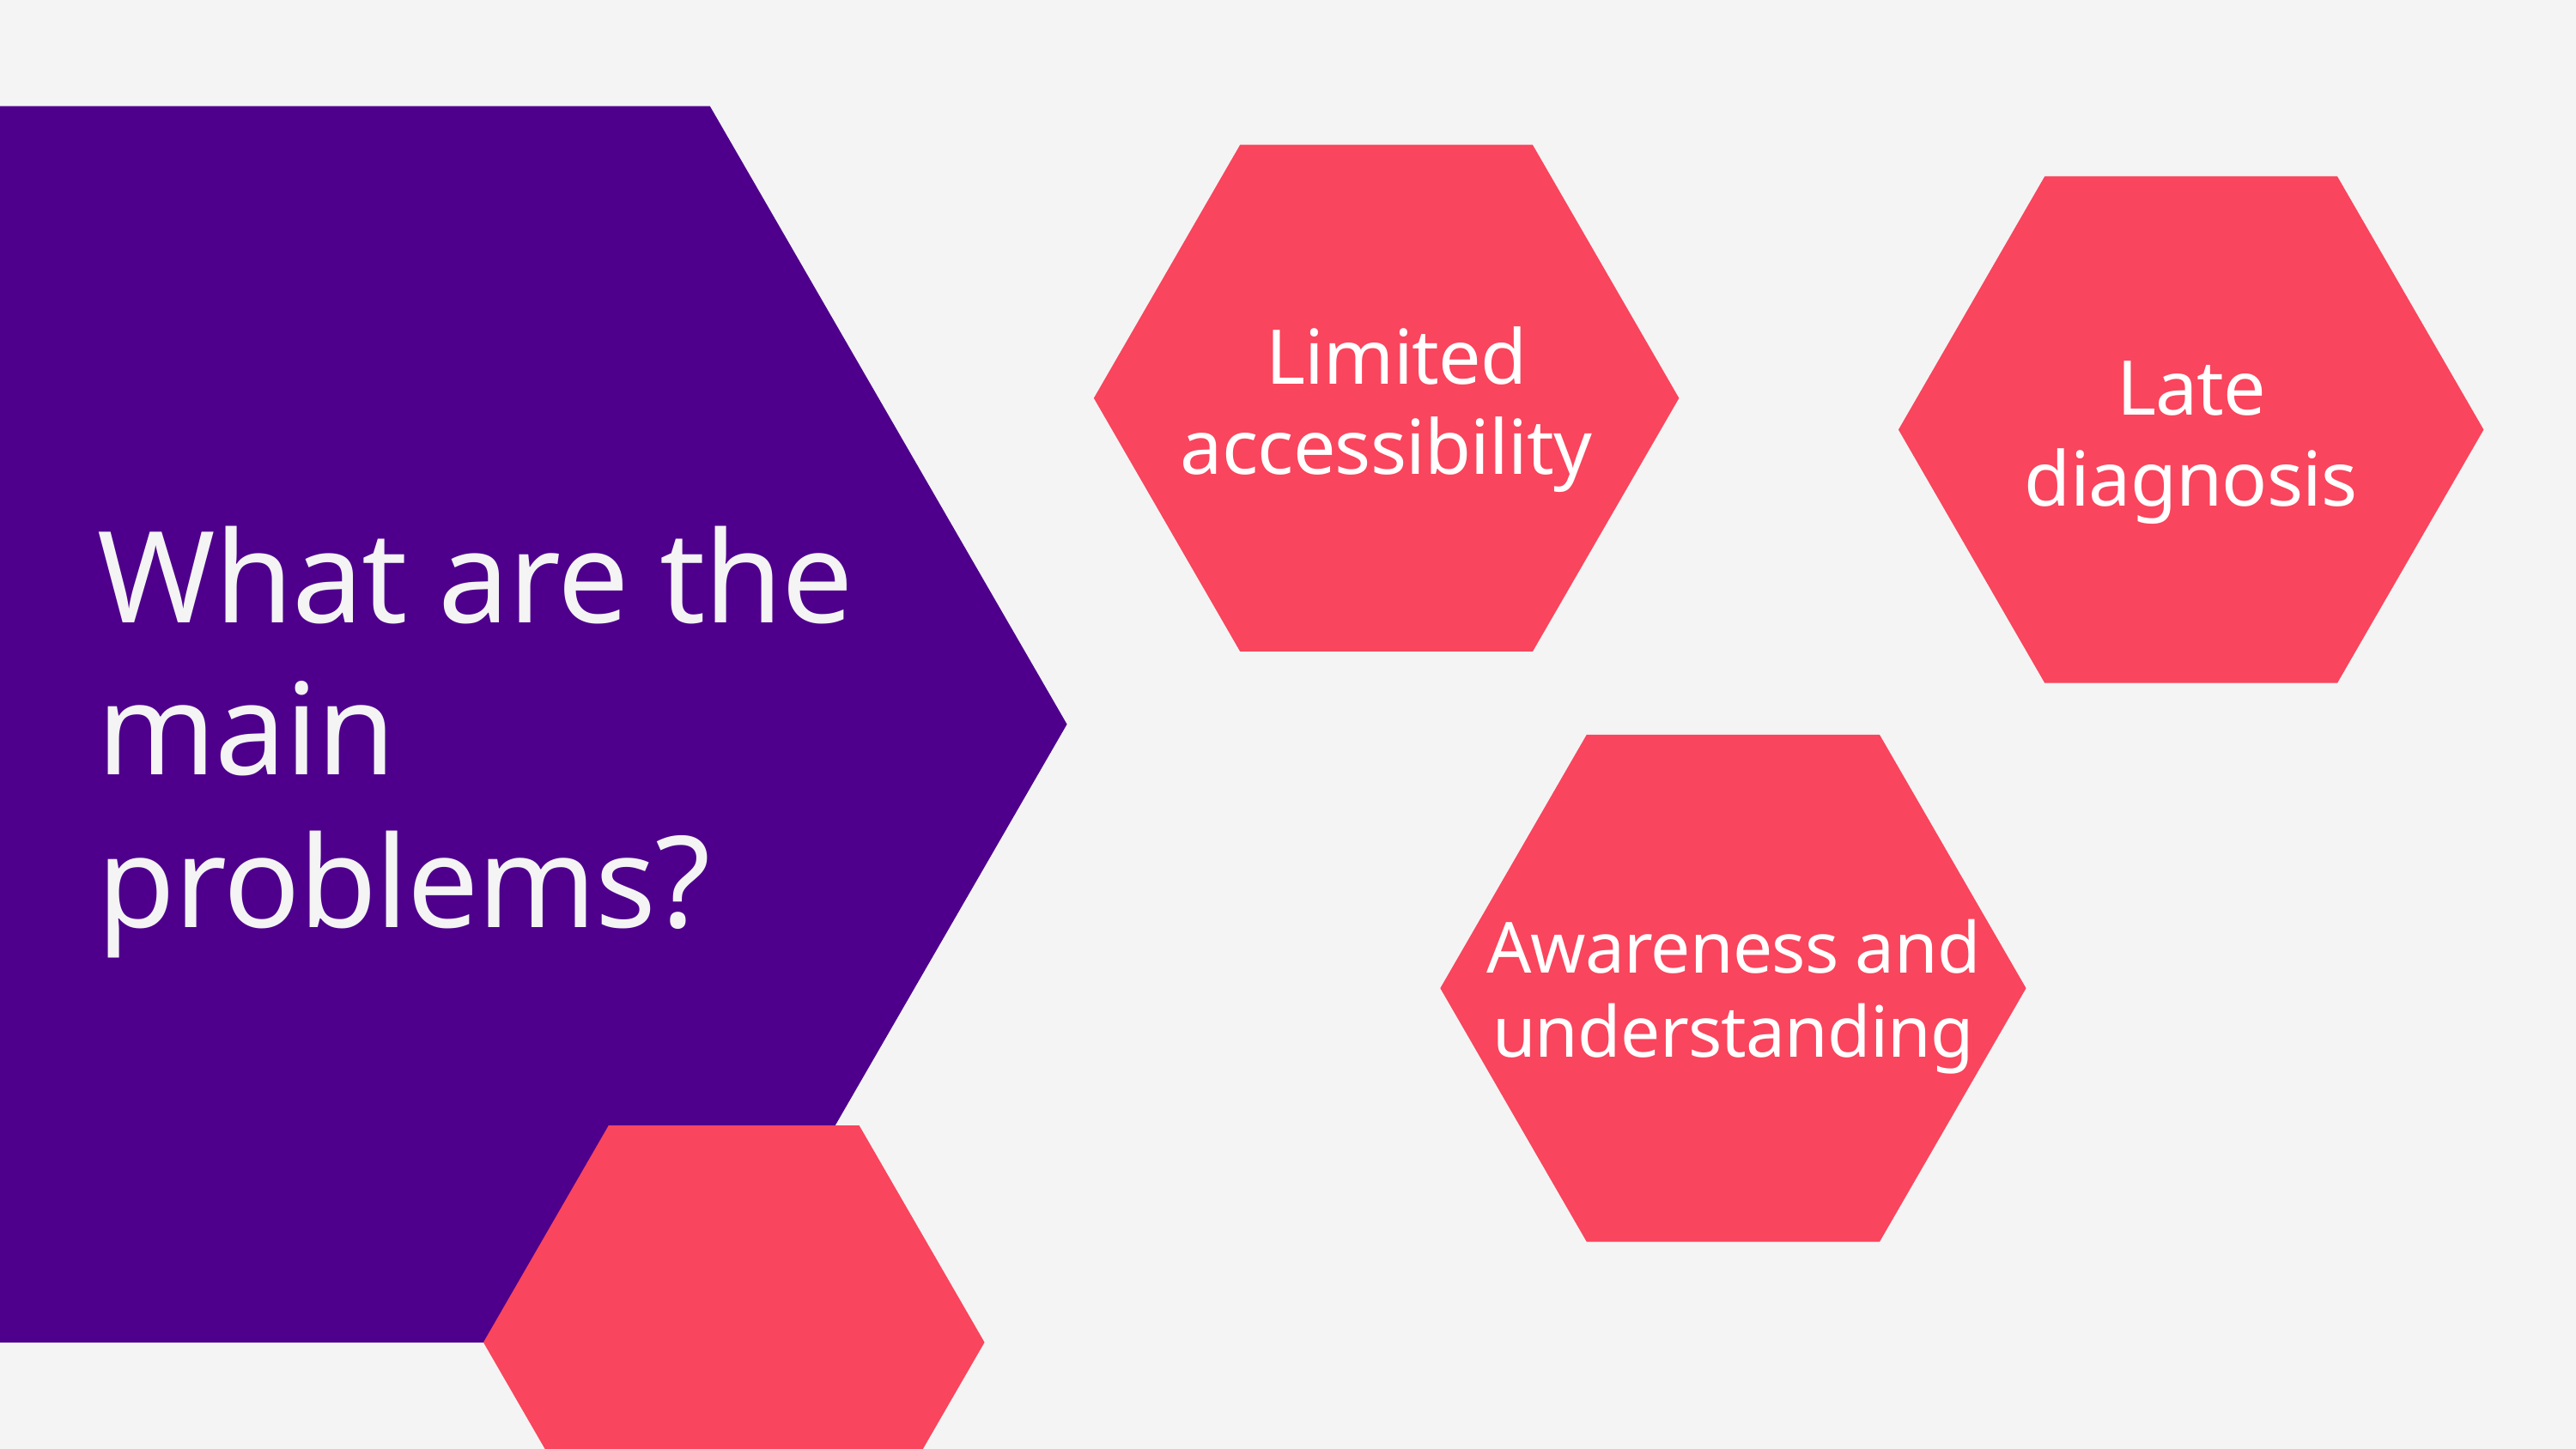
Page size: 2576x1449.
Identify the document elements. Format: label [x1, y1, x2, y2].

text_box [483, 1125, 985, 1449]
text_box [1093, 144, 1680, 652]
text_box [0, 106, 1067, 1343]
text_box [1440, 734, 2026, 1242]
text_box [1898, 176, 2484, 683]
